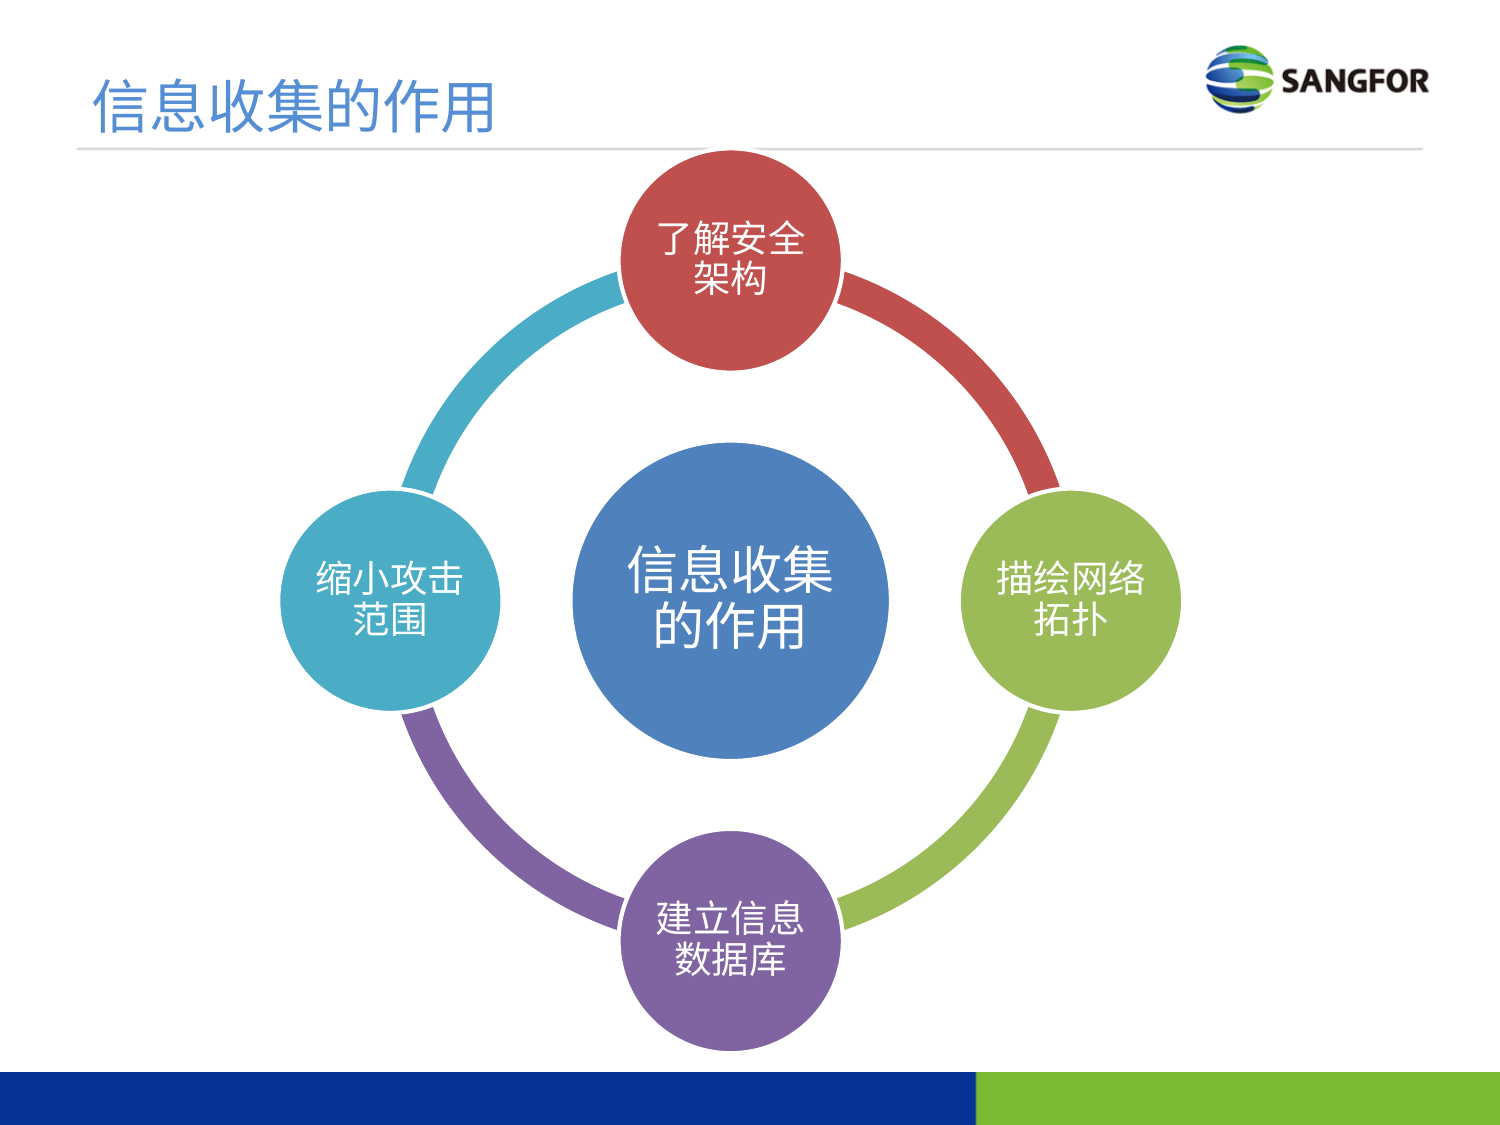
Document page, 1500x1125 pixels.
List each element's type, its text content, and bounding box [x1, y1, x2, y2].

text_box 信息收集的作用 [76, 63, 1172, 146]
picture [1198, 42, 1437, 119]
picture [0, 1069, 1500, 1125]
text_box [38, 147, 1424, 1054]
